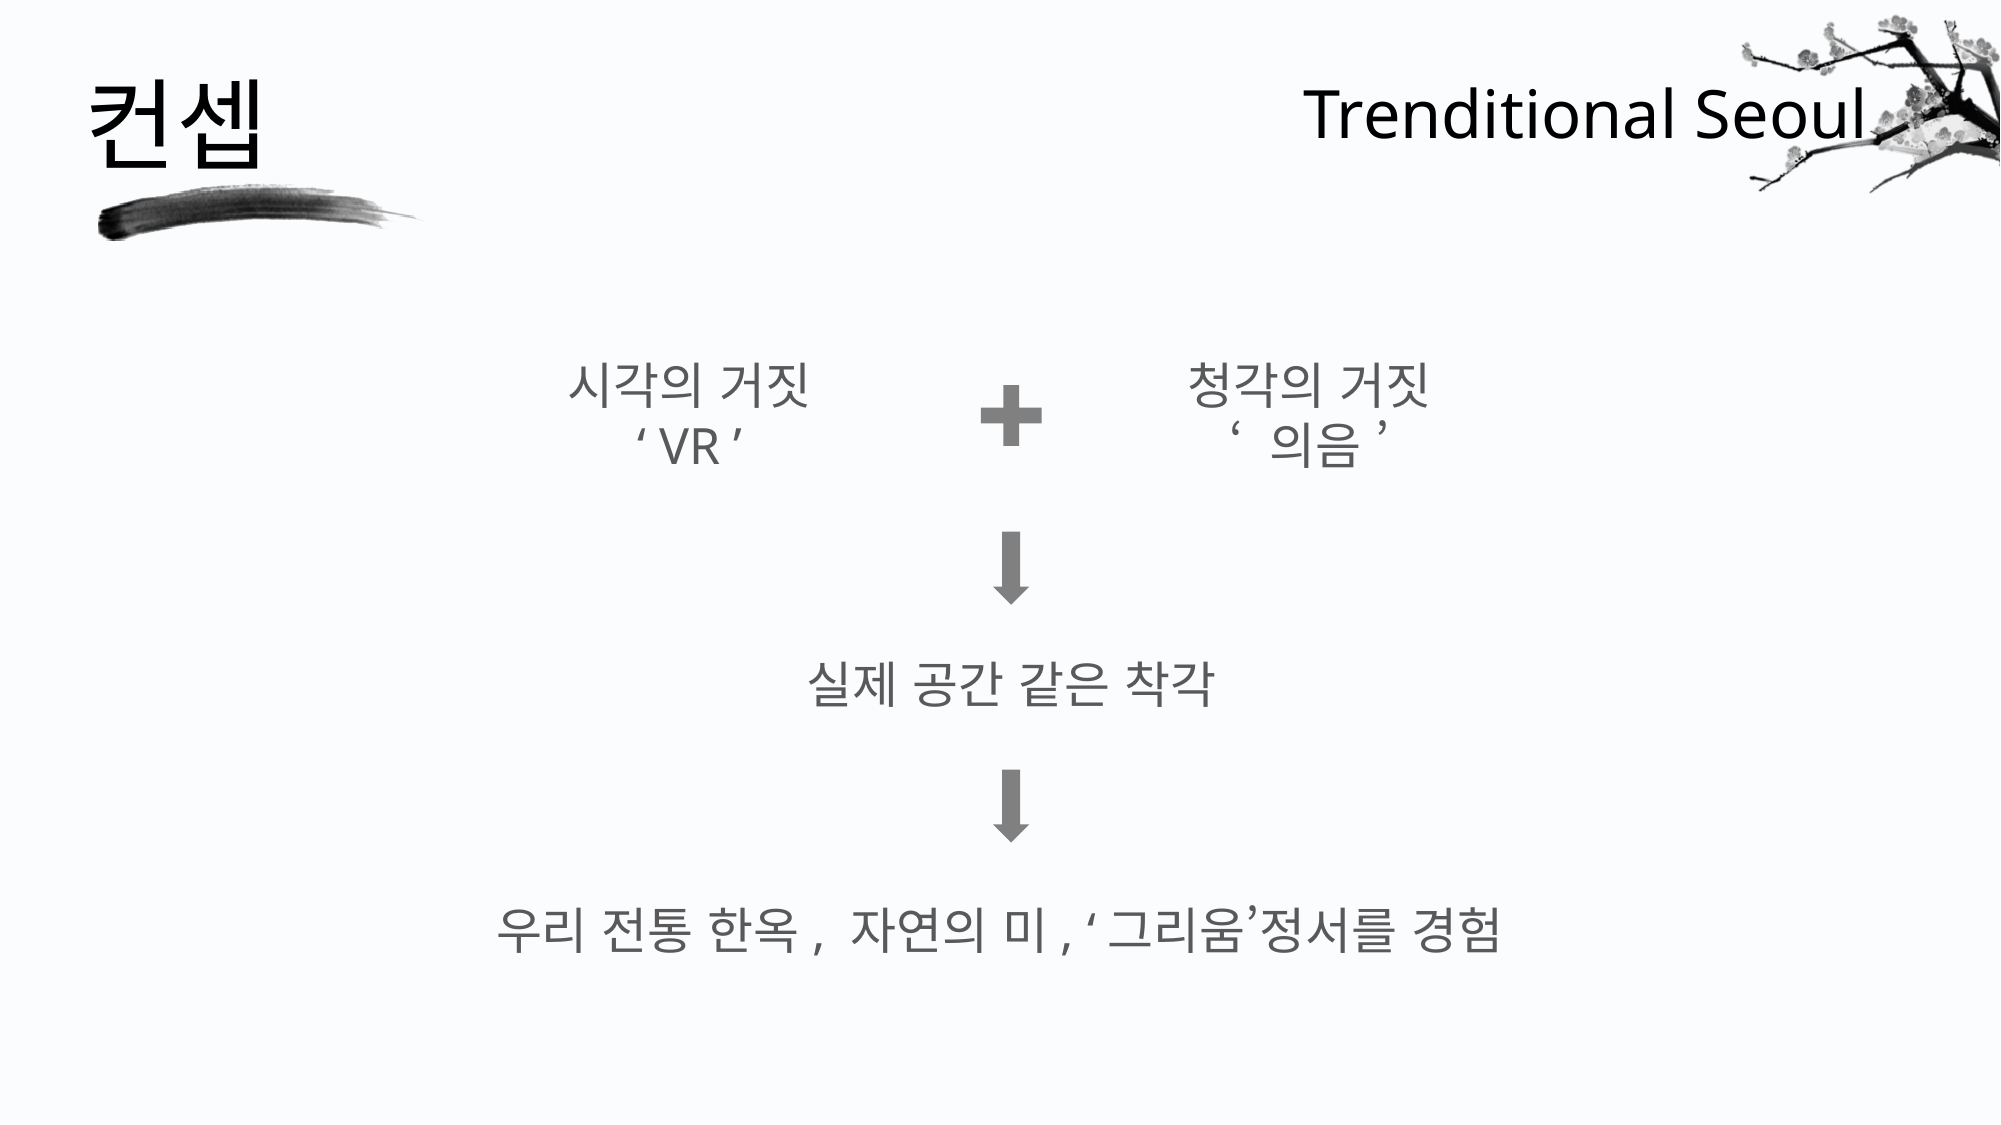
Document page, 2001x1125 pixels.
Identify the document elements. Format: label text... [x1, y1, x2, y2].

picture [98, 181, 425, 241]
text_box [1349, 0, 2000, 237]
text_box [990, 530, 1032, 607]
text_box 컨셉 [69, 54, 283, 190]
text_box [990, 768, 1032, 845]
text_box [980, 384, 1043, 447]
text_box 우리 전통 한옥, 자연의 미, ‘그리움’정서를 경험 [481, 892, 1519, 967]
text_box 시각의 거짓 ‘ VR ’ [552, 347, 827, 483]
text_box 청각의 거짓 ‘ 의음 ’ [1172, 347, 1447, 483]
text_box 실제 공간 같은 착각 [791, 646, 1232, 721]
